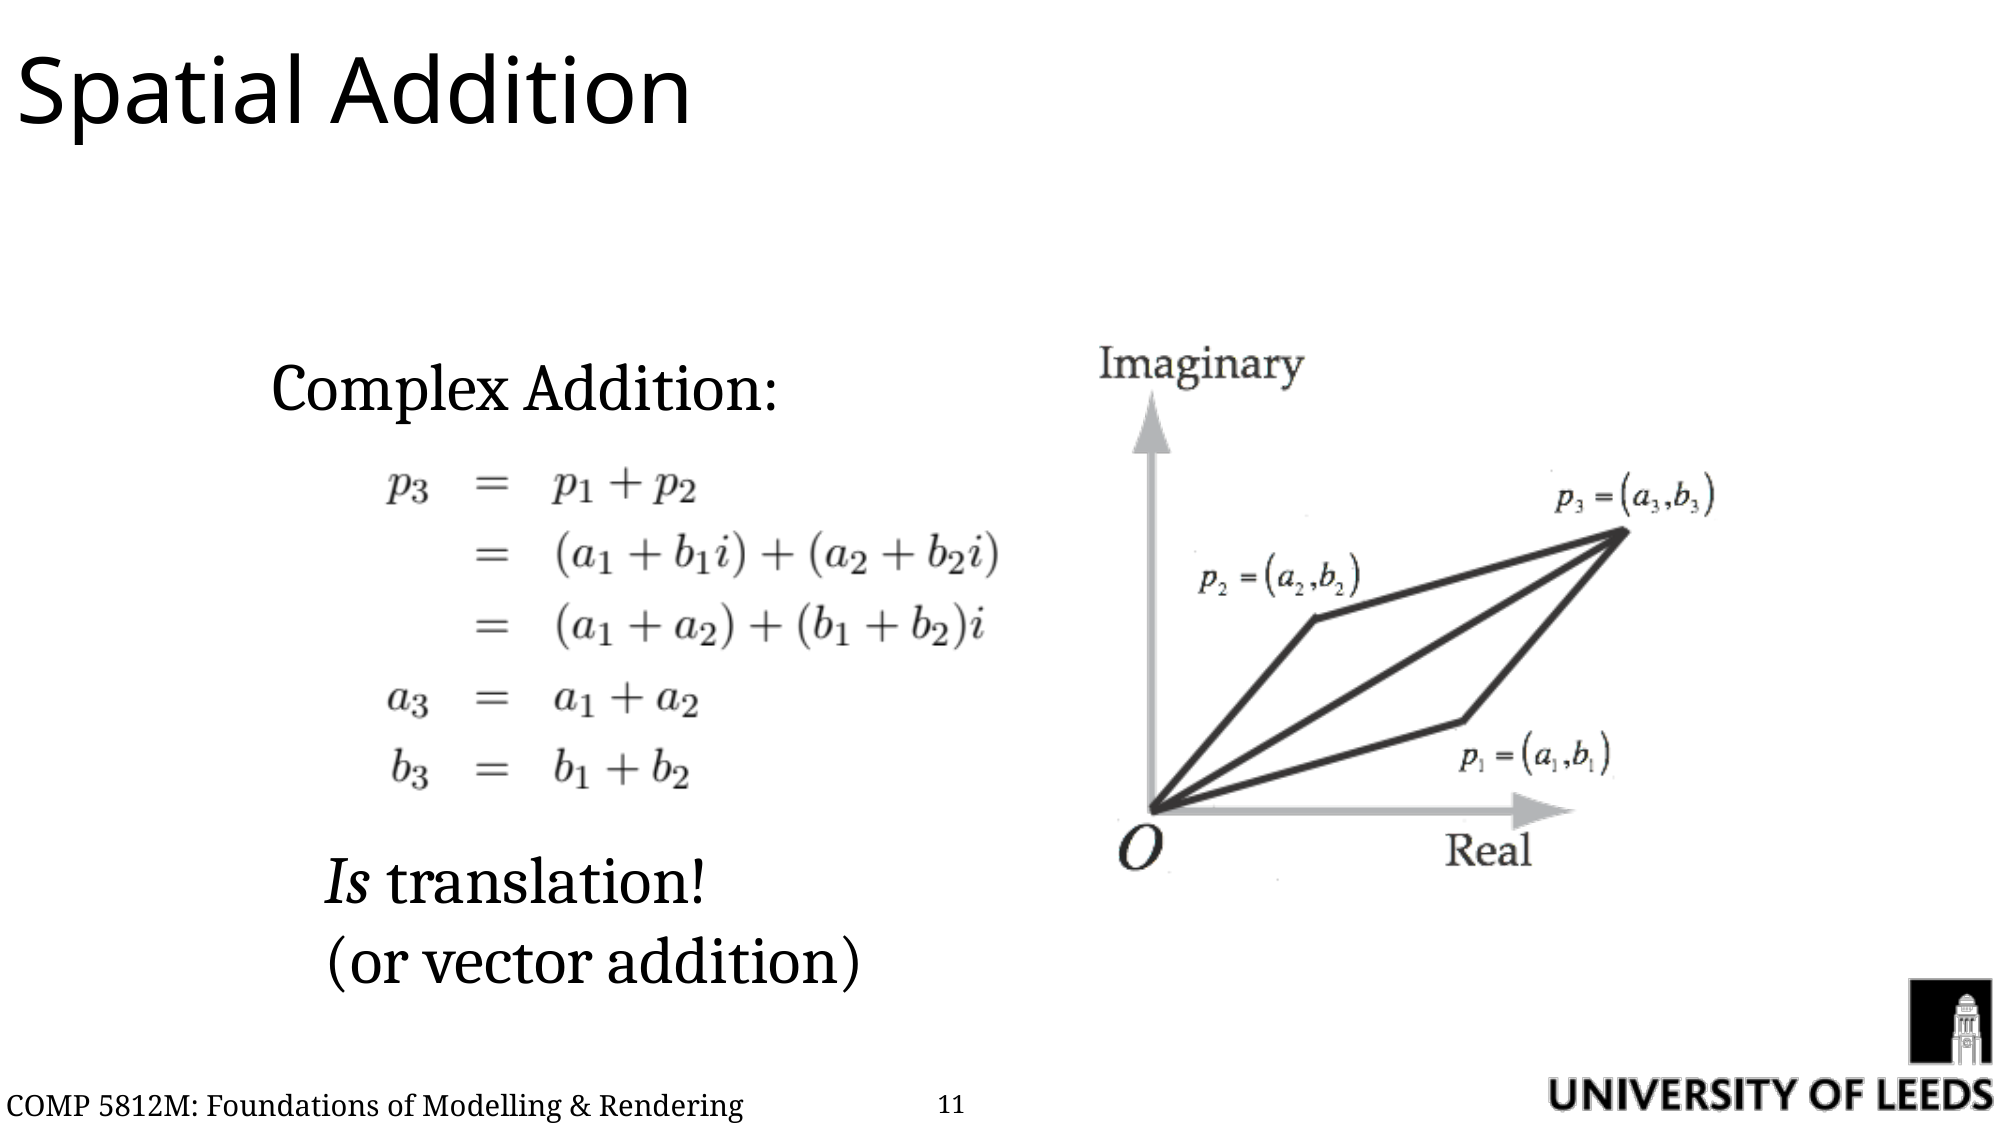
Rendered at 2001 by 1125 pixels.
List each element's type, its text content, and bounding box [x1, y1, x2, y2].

title Spatial Addition [1, 5, 2000, 182]
text_box Complex Addition: [266, 303, 966, 418]
text_box Is translation! (or vector addition) [318, 830, 1018, 1004]
picture [220, 339, 1718, 899]
picture [1543, 930, 2000, 1125]
